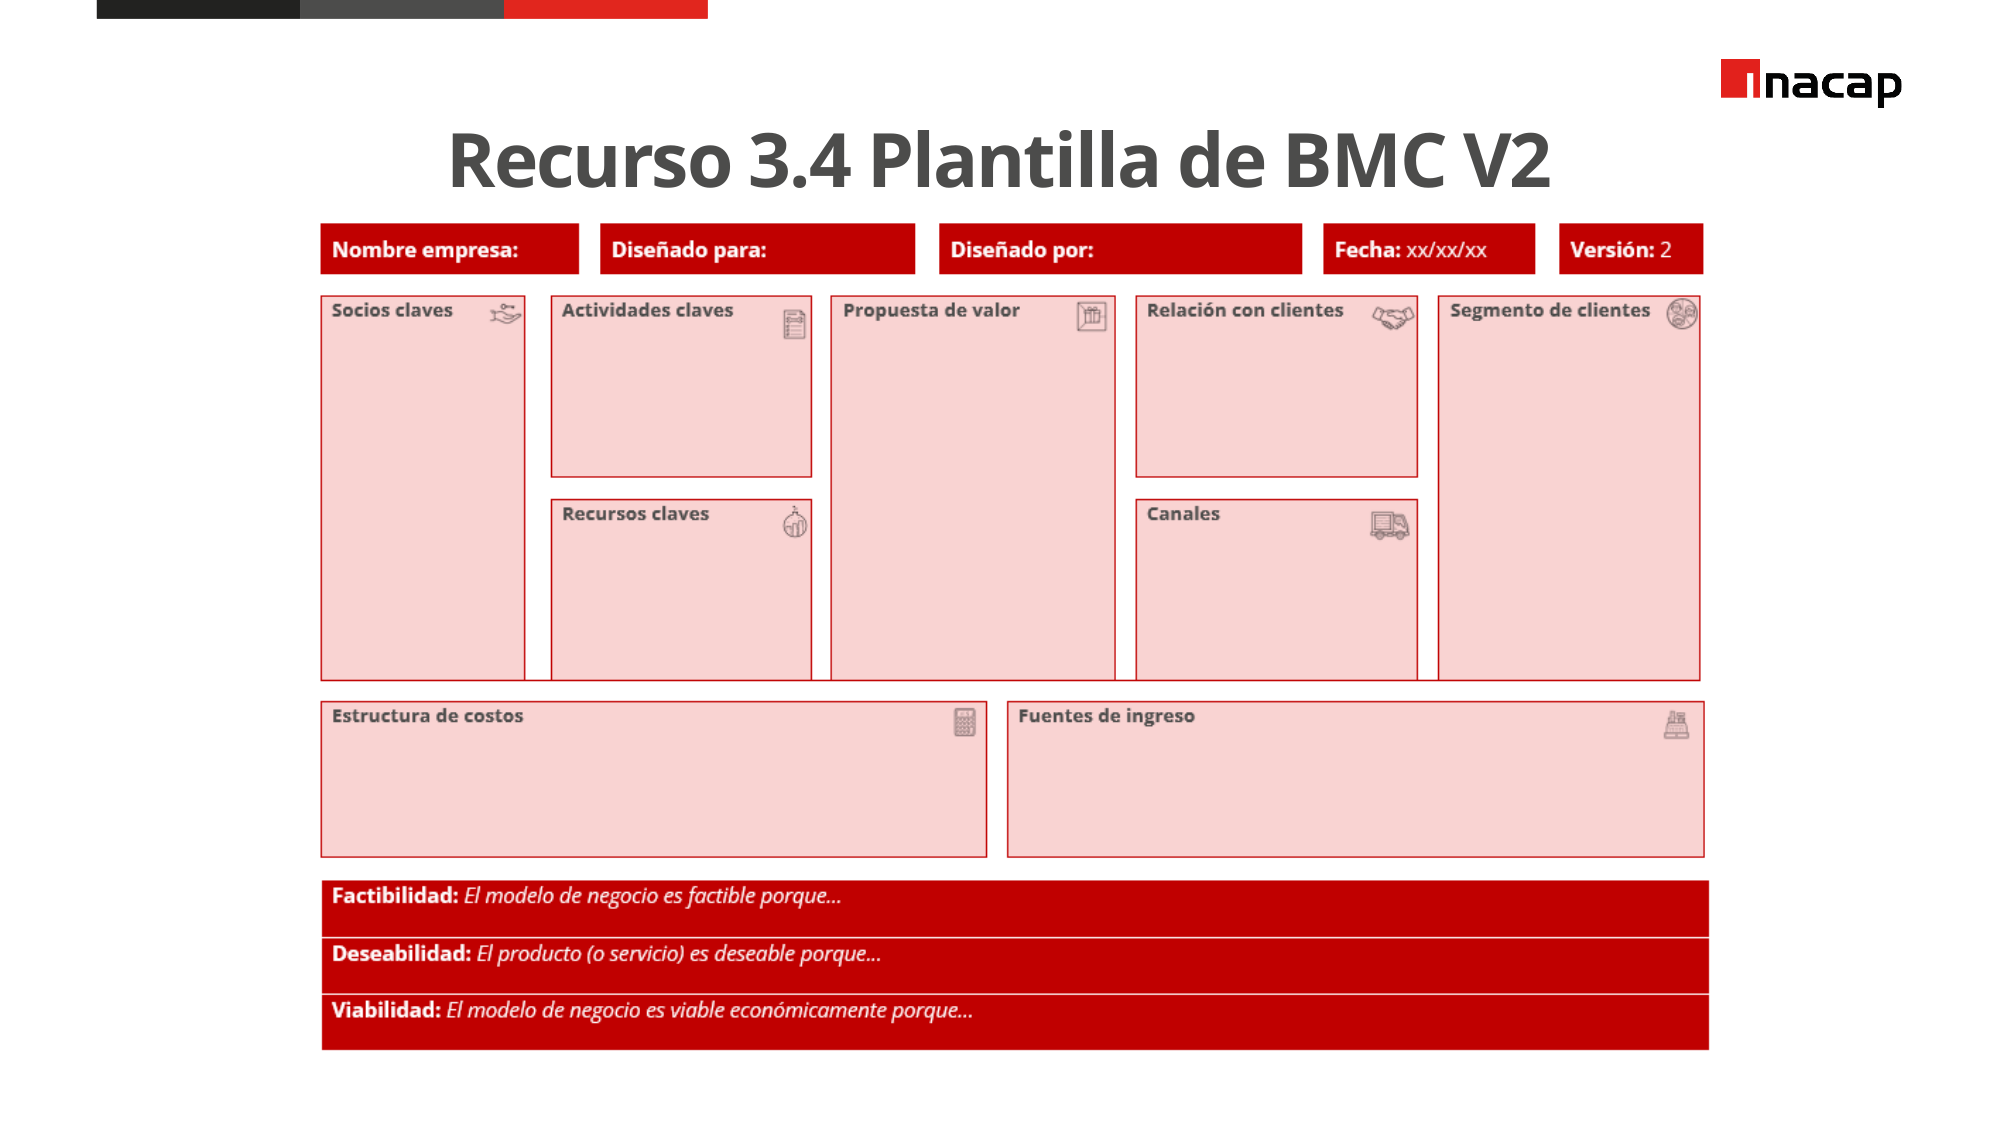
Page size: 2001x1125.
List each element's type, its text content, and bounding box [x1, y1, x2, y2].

picture [301, 211, 1729, 1063]
picture [1721, 59, 1902, 108]
text_box Recurso 3.4 Plantilla de BMC V2 [346, 107, 1653, 211]
